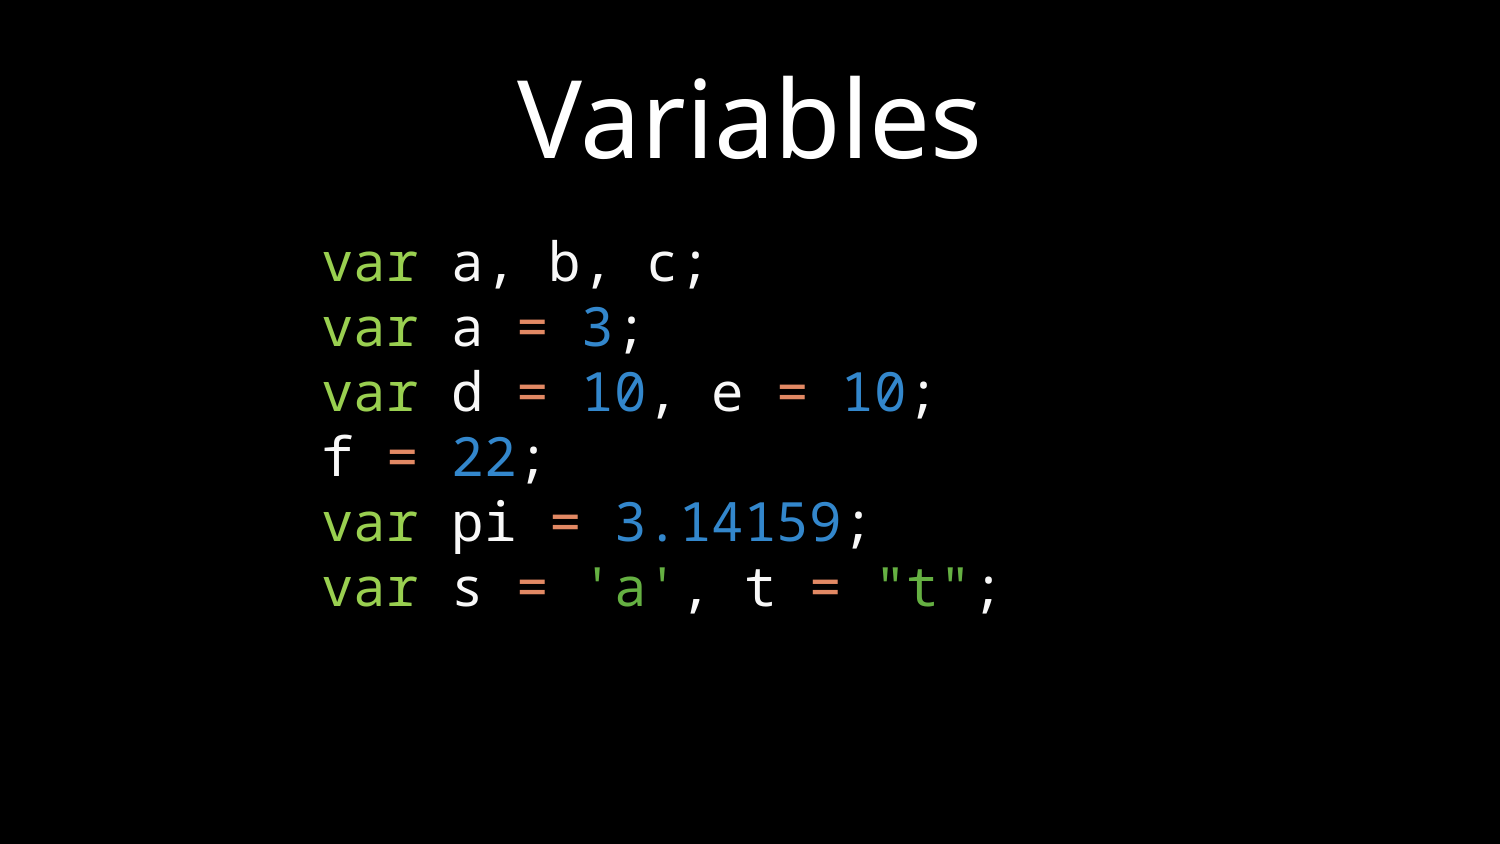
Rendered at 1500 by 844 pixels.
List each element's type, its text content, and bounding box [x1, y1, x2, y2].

title Variables [109, 21, 1391, 209]
text_box var a, b, c; var a = 3; var d = 10, e = 10; f = 22; var pi = 3.14159; var s = 'a', t = "t"; [316, 259, 1161, 585]
